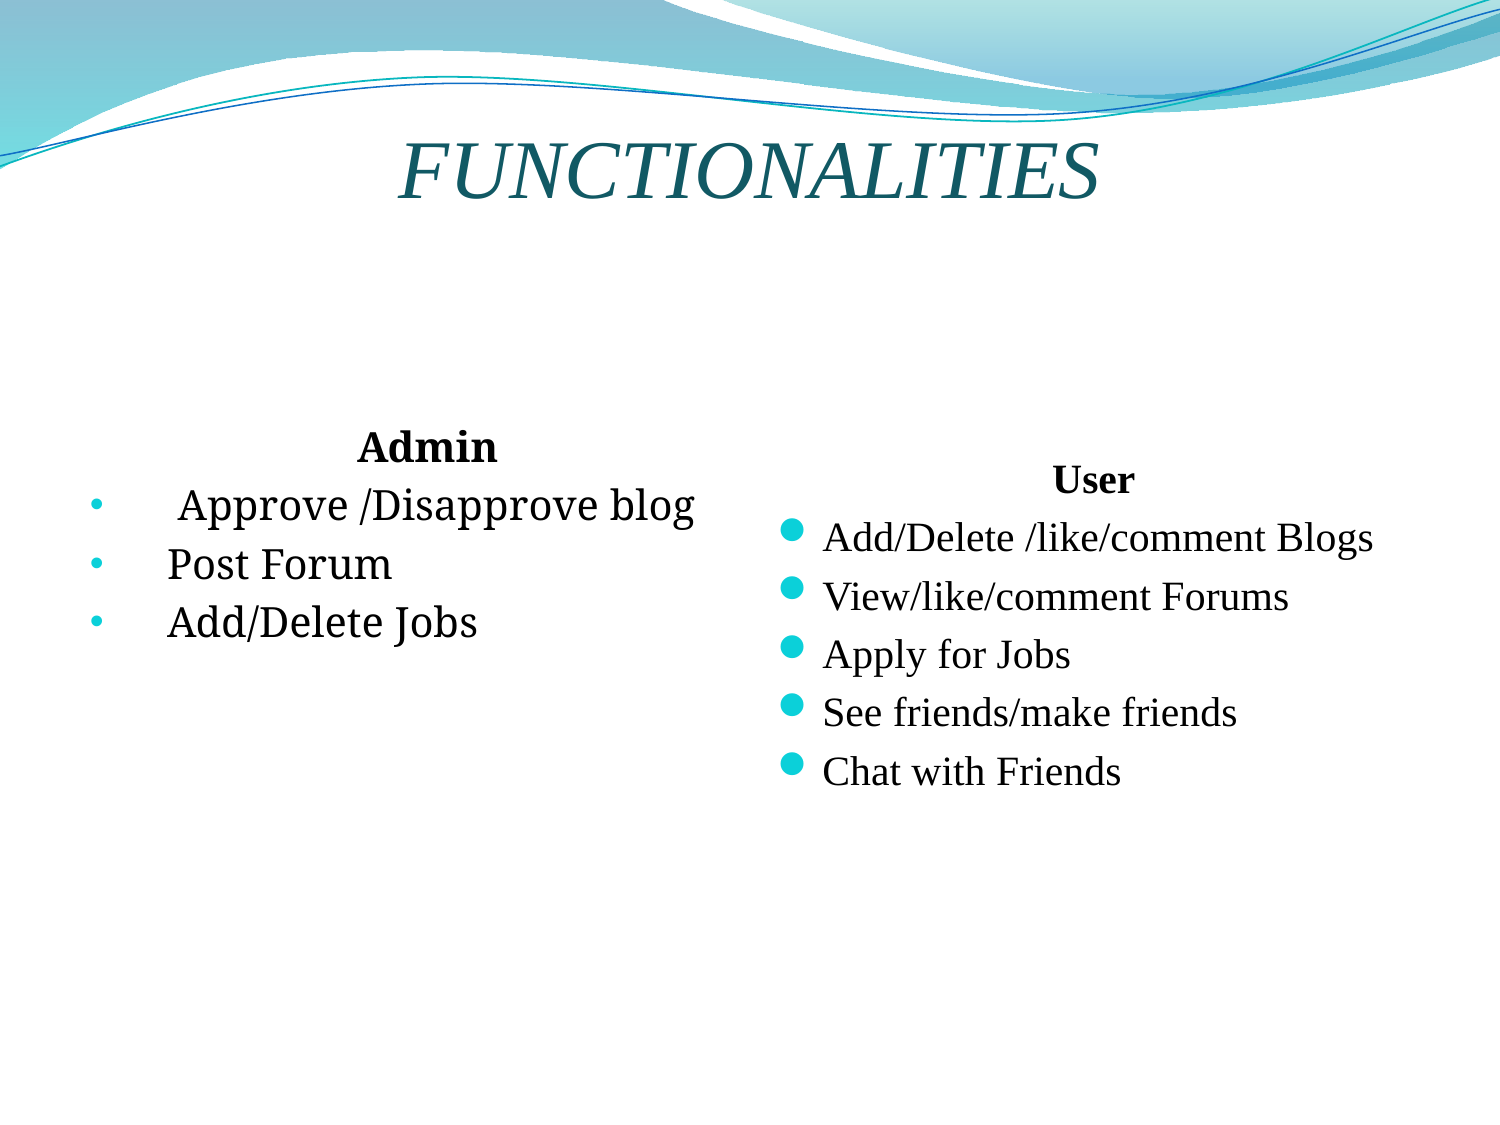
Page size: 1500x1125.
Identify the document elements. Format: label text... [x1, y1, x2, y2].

list Admin Approve /Disapprove blog Post Forum Add/Delete Jobs [75, 314, 738, 1043]
list User Add/Delete /like/comment Blogs View/like/comment Forums Apply for Jobs See friends/make friends Chat with Friends [762, 314, 1425, 1043]
title FUNCTIONALITIES [75, 50, 1425, 350]
